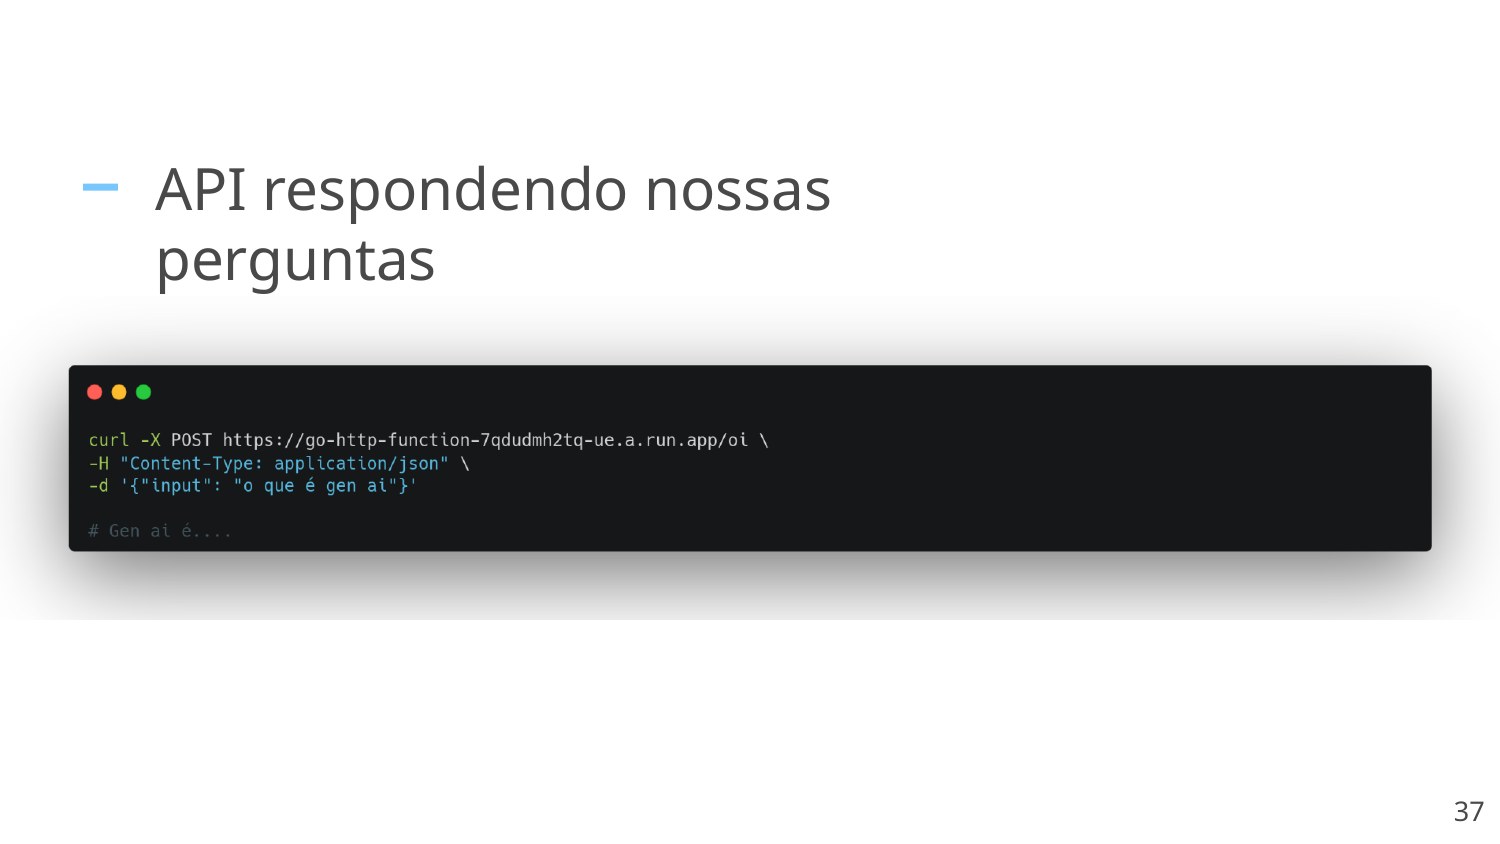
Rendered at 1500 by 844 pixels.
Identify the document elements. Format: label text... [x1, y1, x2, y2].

slide_number ‹#› [1426, 779, 1500, 837]
picture [0, 296, 1500, 620]
title API respondendo nossas perguntas [140, 137, 1011, 203]
